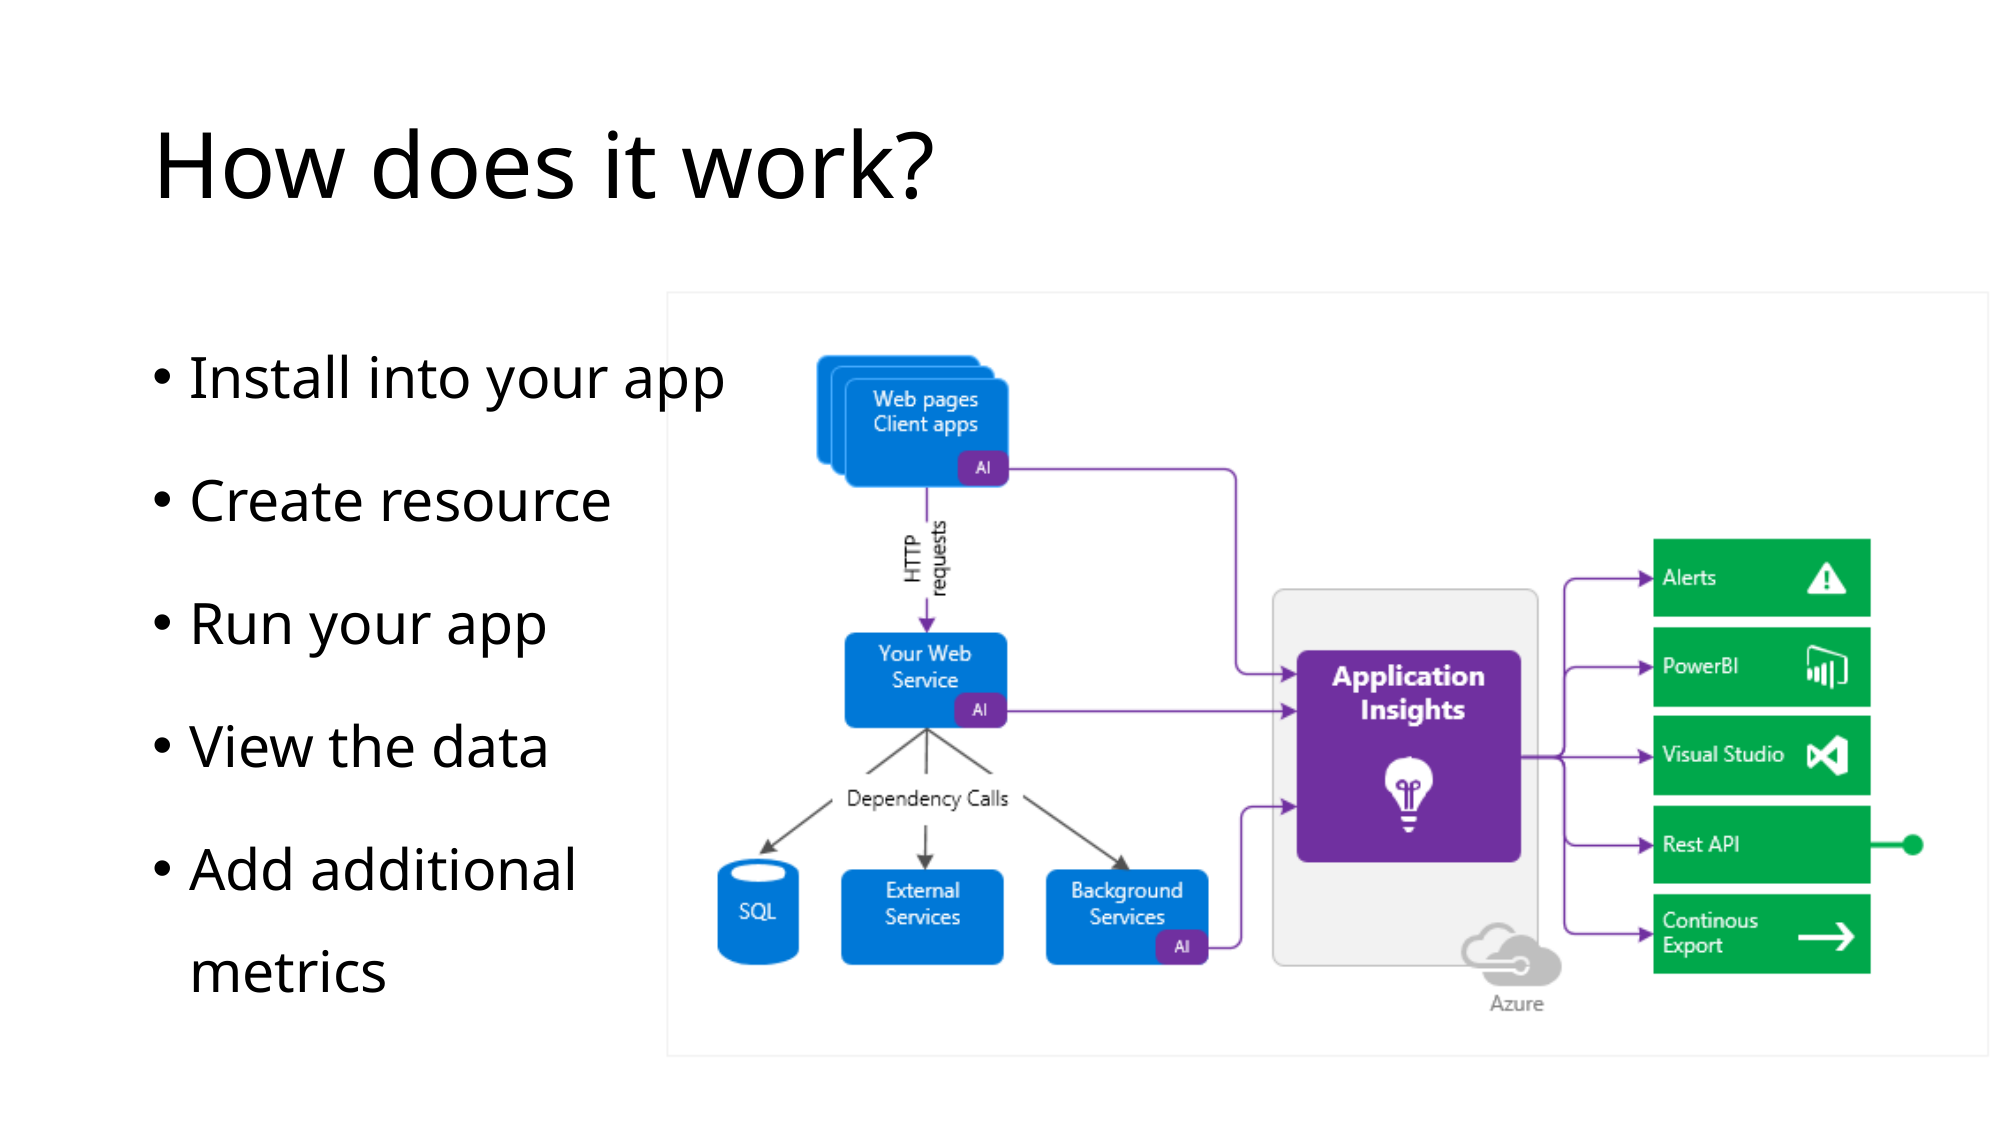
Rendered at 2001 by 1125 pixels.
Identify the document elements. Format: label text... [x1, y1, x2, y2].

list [658, 283, 2000, 1066]
list Install into your app Create resource Run your app View the data Add additional metrics [137, 299, 658, 1014]
title How does it work? [137, 59, 1863, 278]
